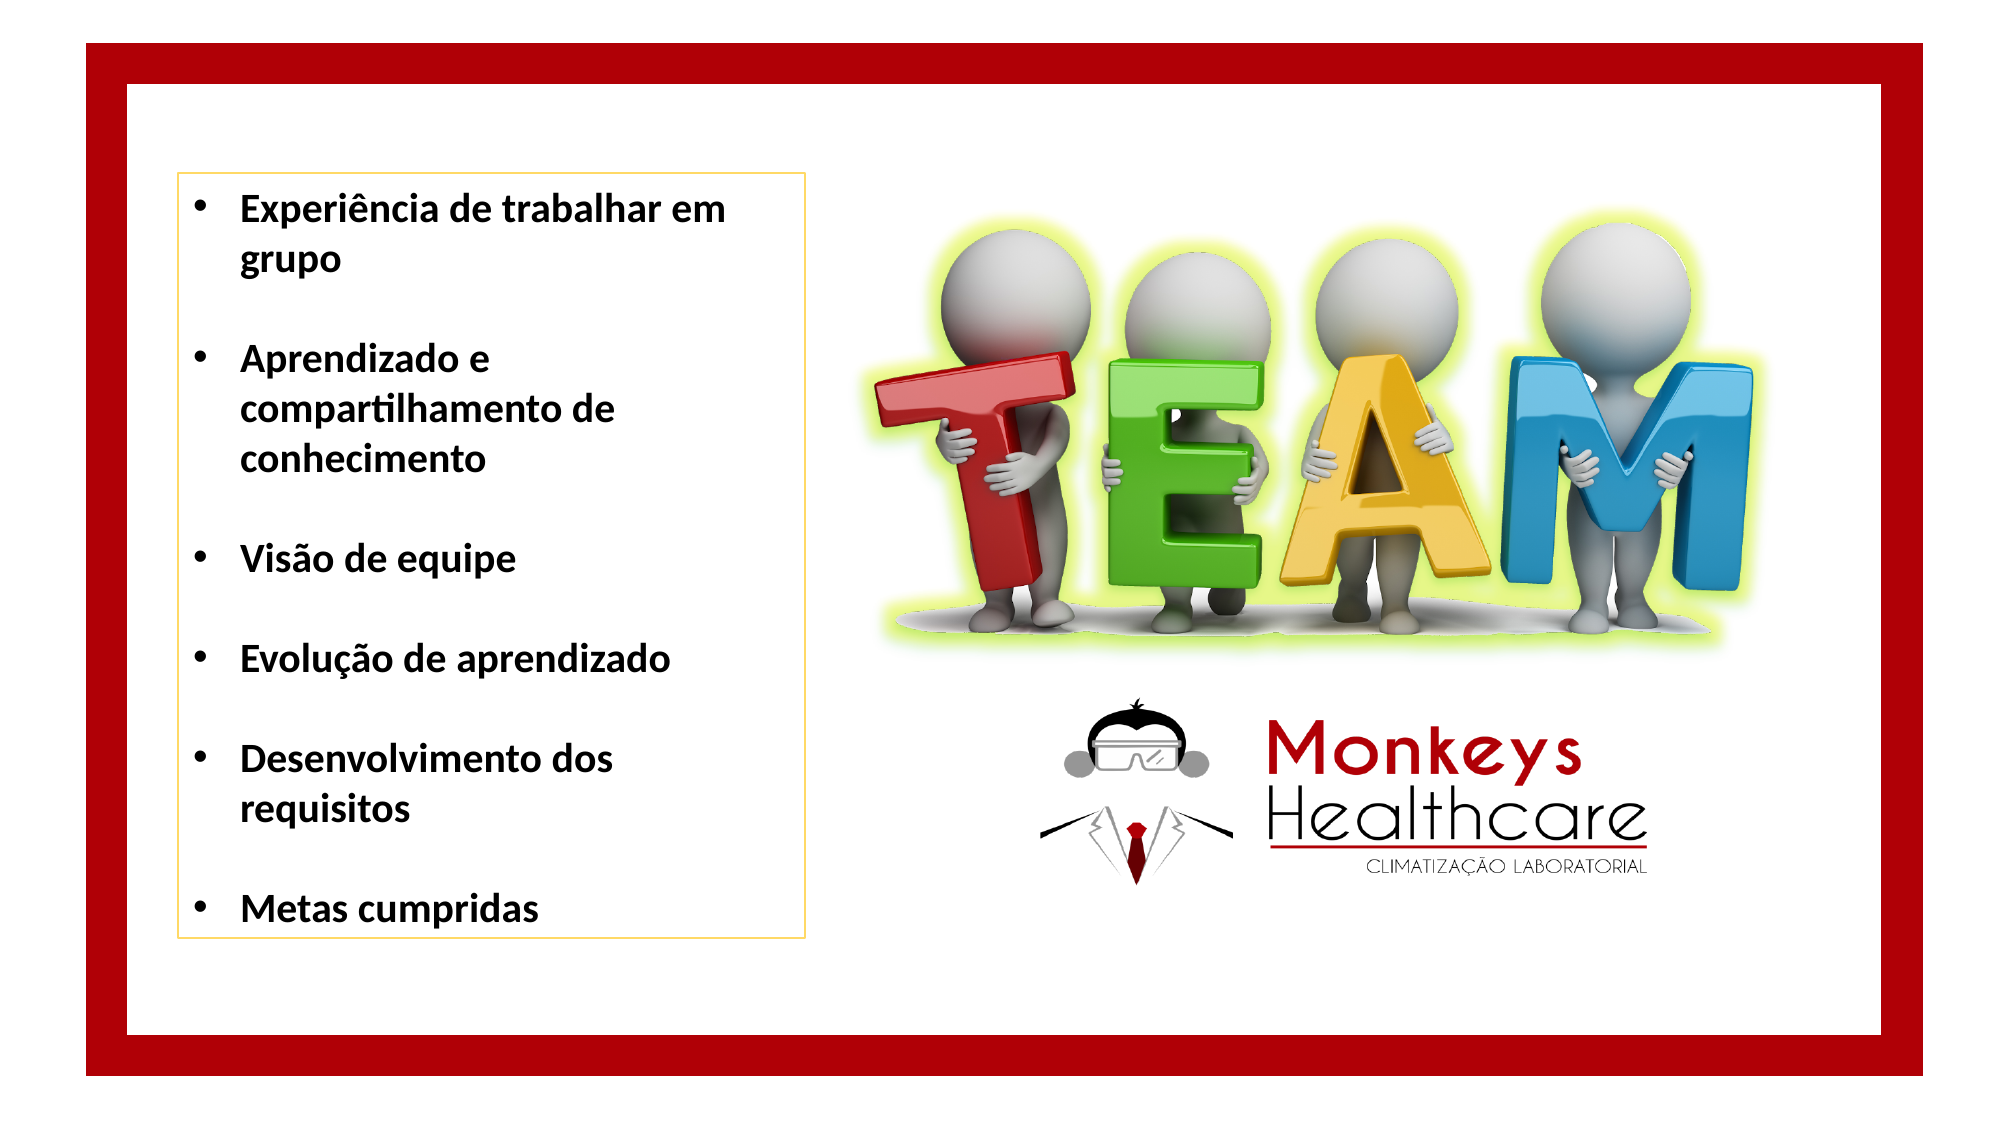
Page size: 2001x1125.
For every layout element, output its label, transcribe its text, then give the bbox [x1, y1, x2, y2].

picture [805, 130, 1862, 886]
text_box [106, 62, 1903, 1057]
text_box Experiência de trabalhar em grupo Aprendizado e compartilhamento de conhecimento Visão de equipe Evolução de aprendizado Desenvolvimento dos requisitos Metas cumpridas [178, 173, 805, 939]
